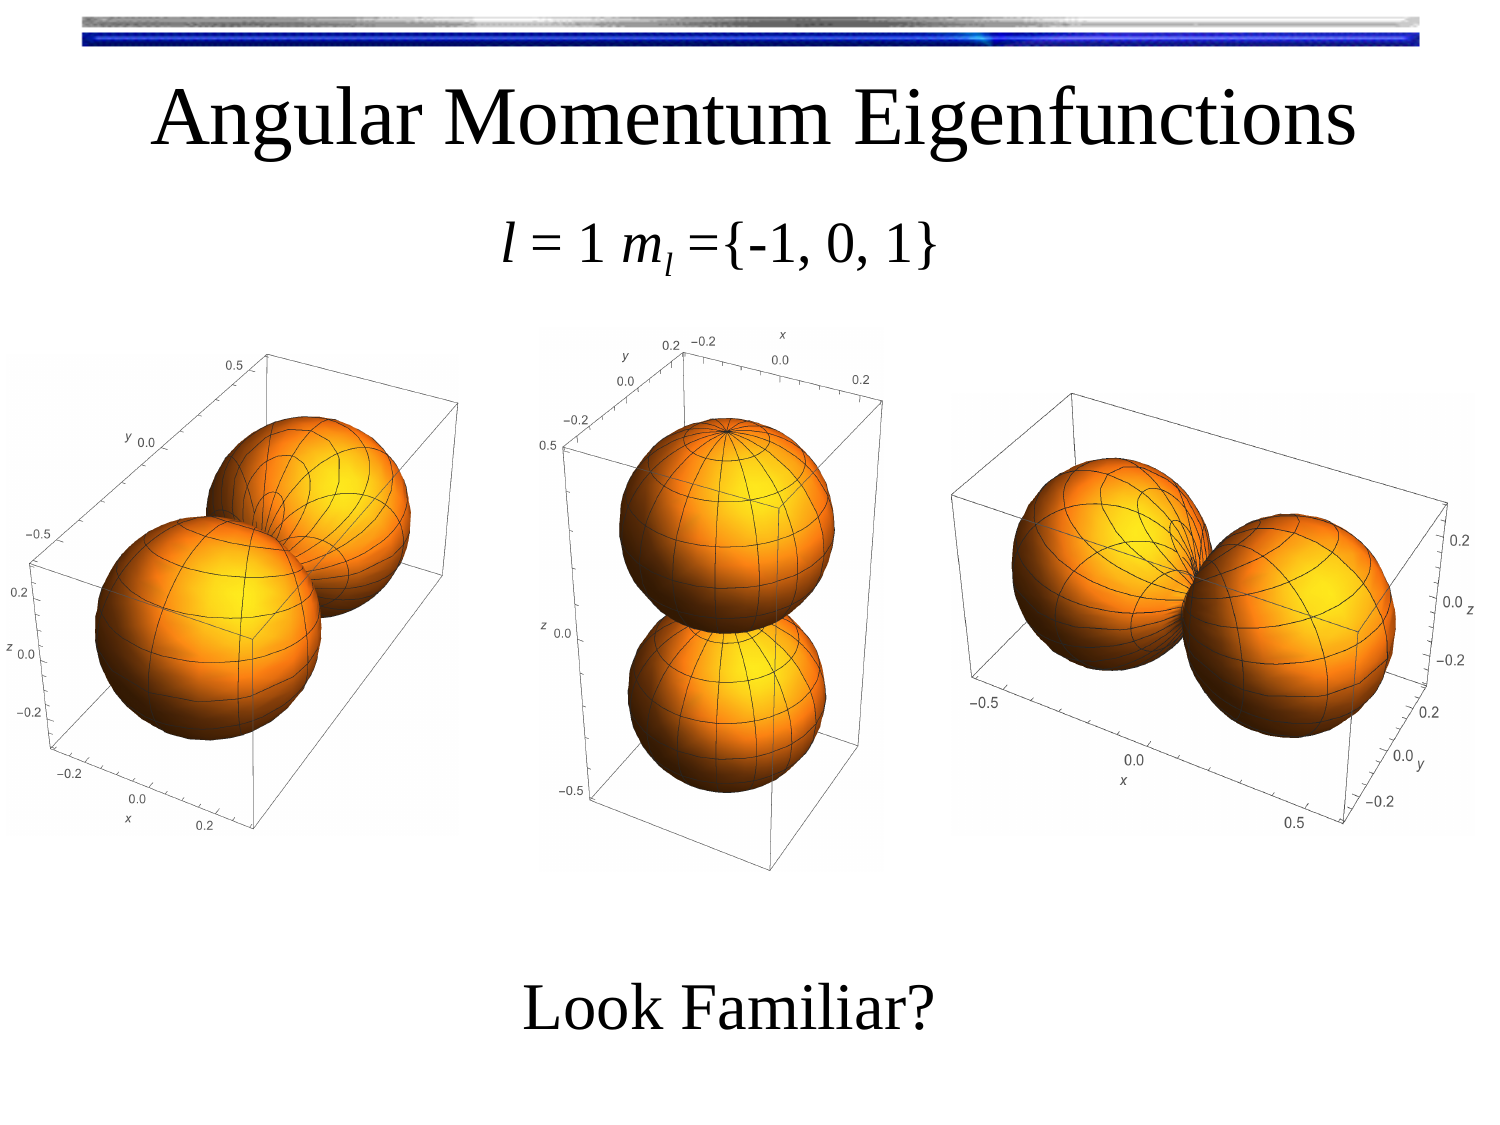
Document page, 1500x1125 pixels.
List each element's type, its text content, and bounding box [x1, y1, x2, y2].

picture [6, 354, 460, 836]
text_box l = 1 ml ={-1, 0, 1} [482, 203, 1000, 287]
picture [539, 326, 884, 873]
text_box Angular Momentum Eigenfunctions [17, 19, 1492, 204]
picture [950, 393, 1475, 836]
text_box Look Familiar? [507, 955, 952, 1051]
picture [79, 12, 1426, 52]
